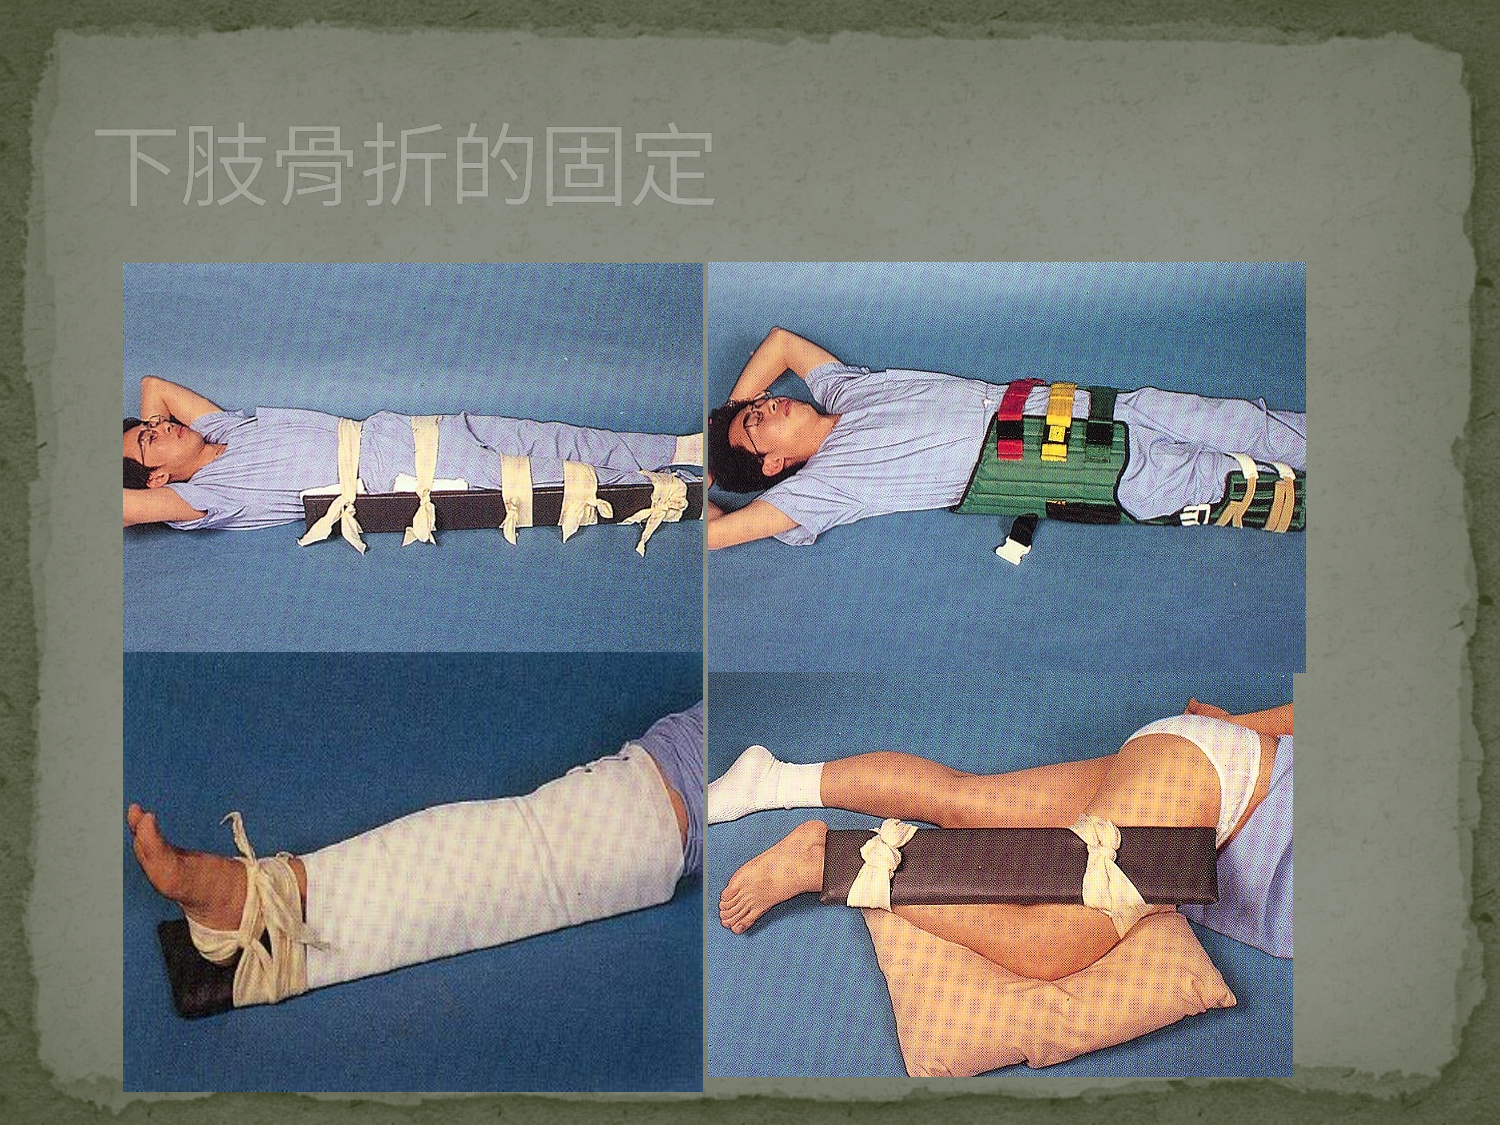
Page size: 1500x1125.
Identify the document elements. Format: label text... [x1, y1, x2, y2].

title 下肢骨折的固定 [74, 24, 1425, 225]
picture [708, 262, 1306, 1077]
picture [123, 653, 703, 1092]
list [126, 266, 698, 644]
